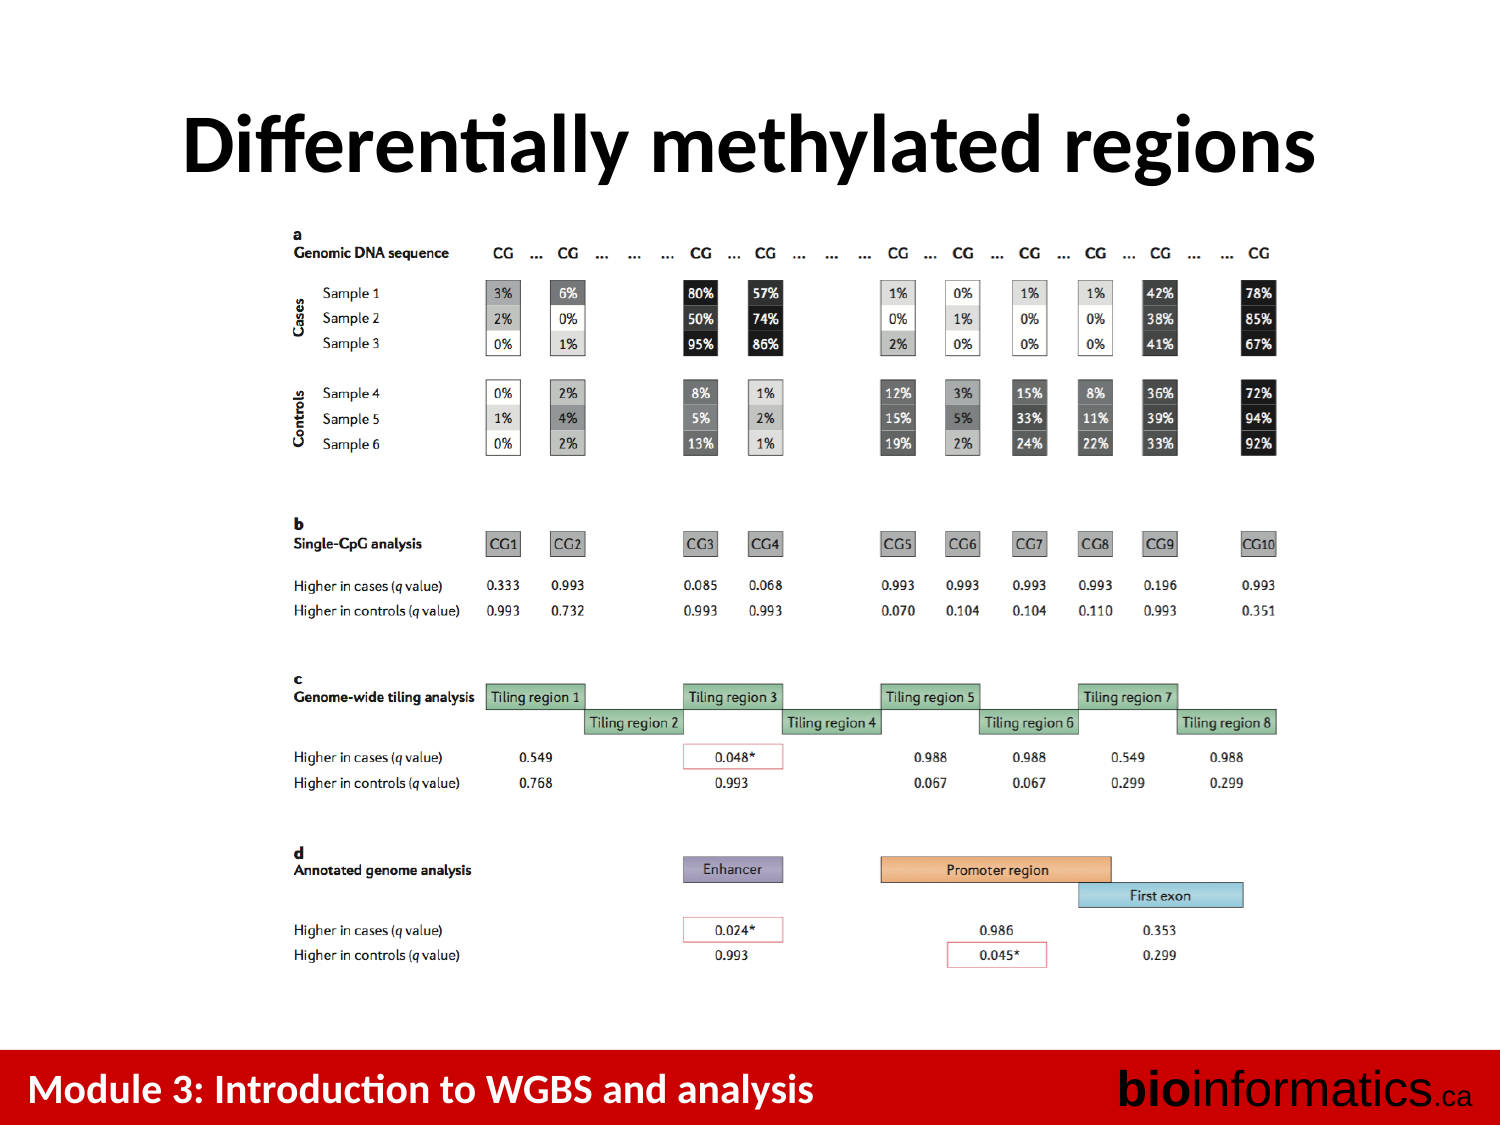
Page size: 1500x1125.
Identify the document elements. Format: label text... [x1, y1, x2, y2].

picture [277, 219, 1296, 980]
title Differentially methylated regions [24, 45, 1475, 233]
